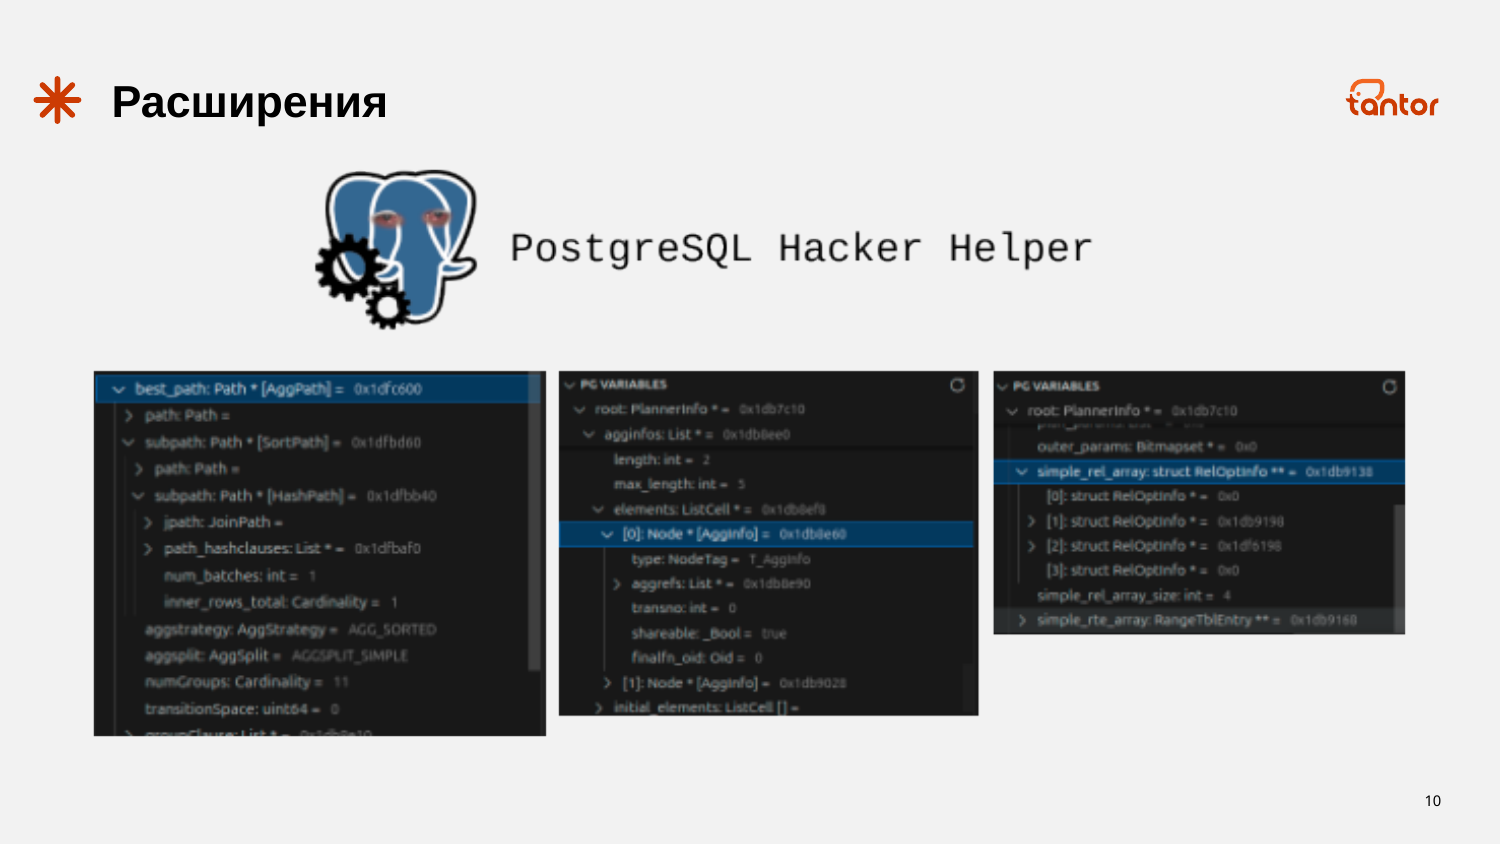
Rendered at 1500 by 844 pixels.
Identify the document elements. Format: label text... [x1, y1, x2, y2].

title Расширения [96, 22, 1267, 167]
picture [92, 167, 1408, 739]
